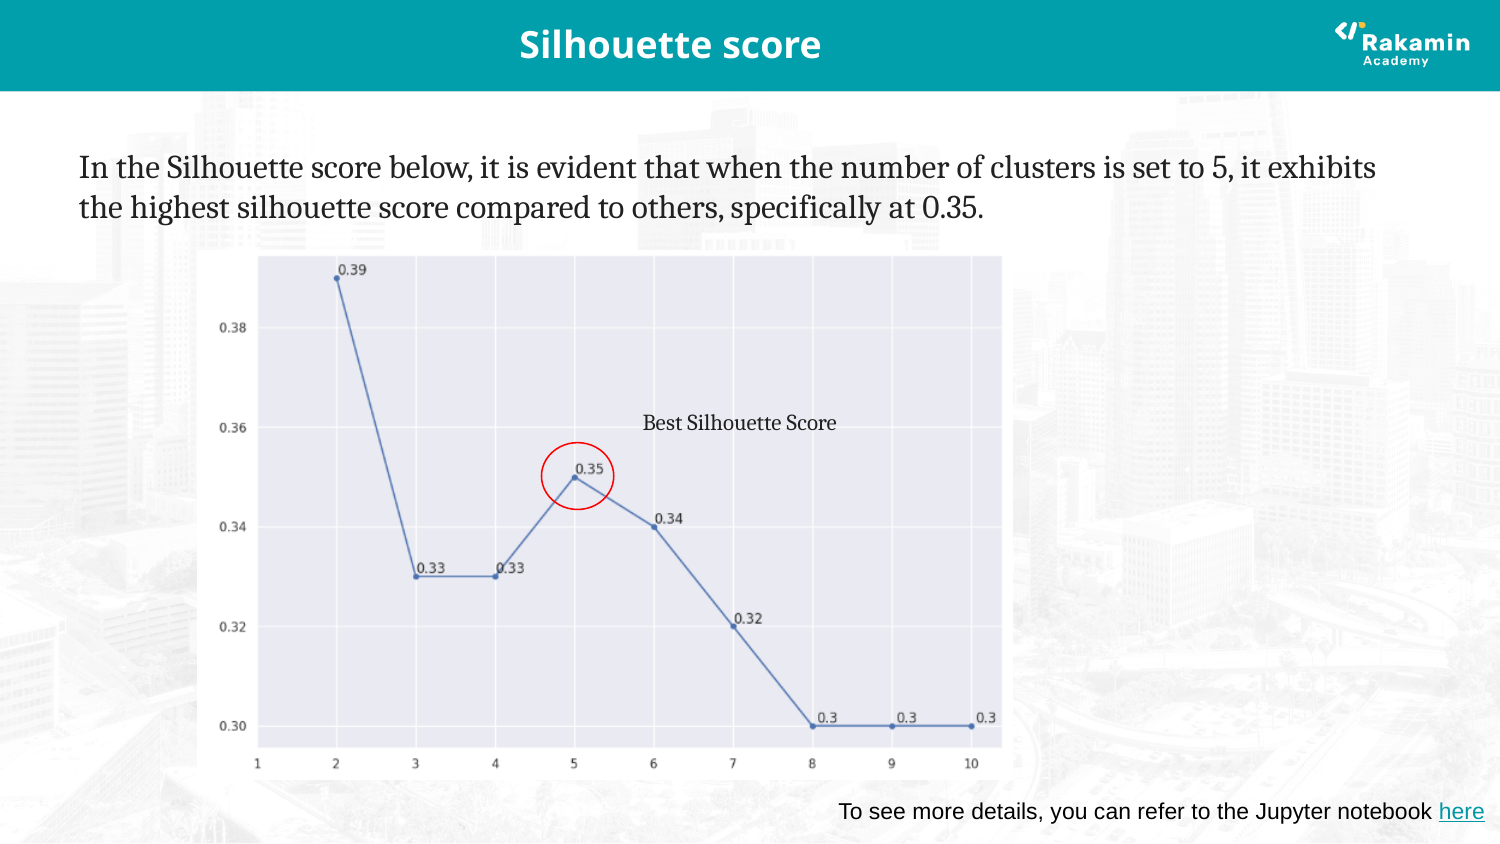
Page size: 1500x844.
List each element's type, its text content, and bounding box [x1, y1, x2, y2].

title Silhouette score [0, 6, 1342, 92]
picture [0, 0, 1500, 844]
text_box In the Silhouette score below, it is evident that when the number of clusters is set to 5, it exhibits the highest silhouette score compared to others, specifically at 0.35. [64, 137, 1436, 233]
text_box To see more details, you can refer to the Jupyter notebook here [763, 782, 1500, 838]
